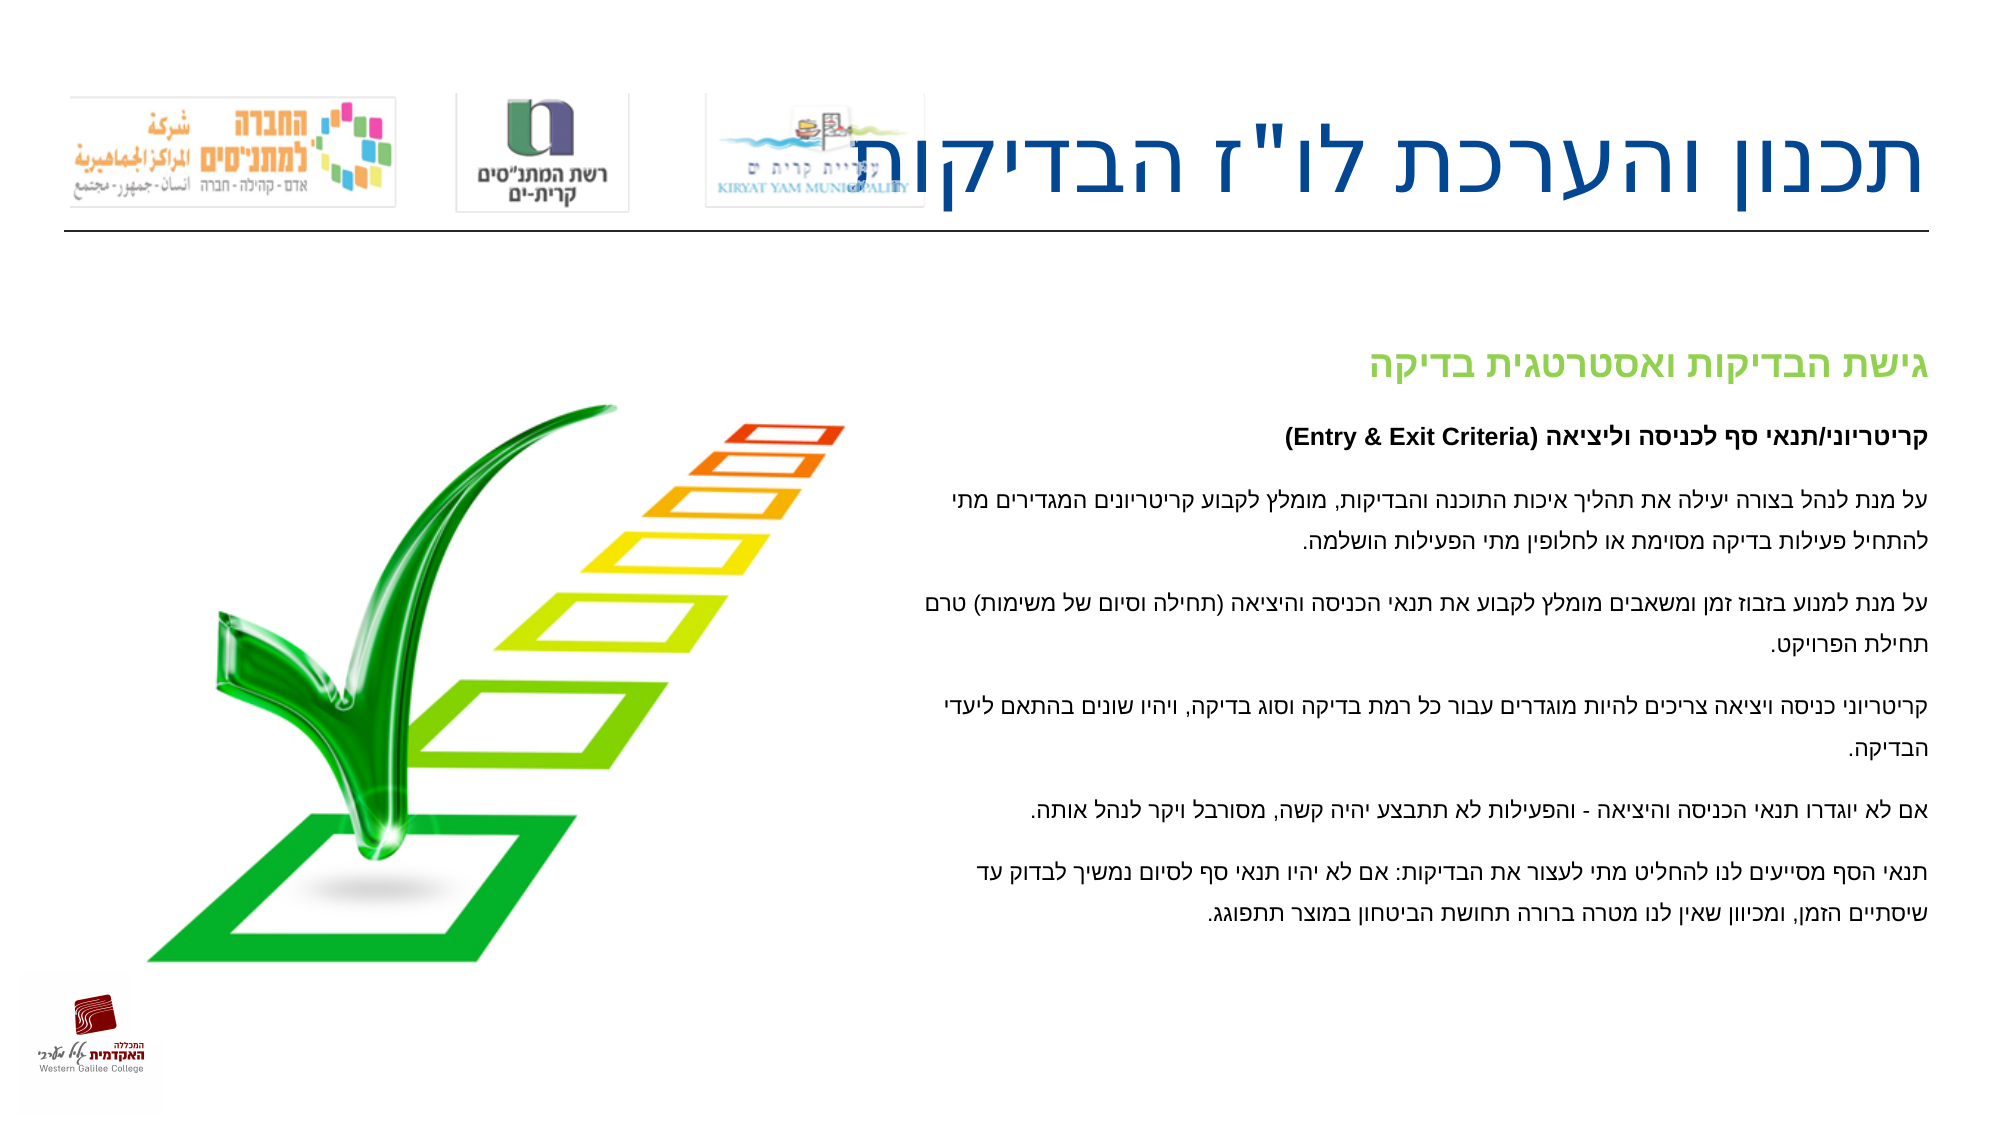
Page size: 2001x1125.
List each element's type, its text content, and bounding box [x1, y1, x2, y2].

picture [18, 309, 866, 1116]
picture [70, 93, 925, 213]
text_box גישת הבדיקות ואסטרטגית בדיקה קריטריוני/תנאי סף לכניסה וליציאה (Entry & Exit Criteria) על מנת לנהל בצורה יעילה את תהליך איכות התוכנה והבדיקות, מומלץ לקבוע קריטריונים המגדירים מתי להתחיל פעילות בדיקה מסוימת או לחלופין מתי הפעילות הושלמה. על מנת למנוע בזבוז זמן ומשאבים מומלץ לקבוע את תנאי הכניסה והיציאה (תחילה וסיום של משימות) טרם תחילת הפרויקט. קריטריוני כניסה ויציאה צריכים להיות מוגדרים עבור כל רמת בדיקה וסוג בדיקה, ויהיו שונים בהתאם ליעדי הבדיקה. אם לא יוגדרו תנאי הכניסה והיציאה - והפעילות לא תתבצע יהיה קשה, מסורבל ויקר לנהל אותה. תנאי הסף מסייעים לנו להחליט מתי לעצור את הבדיקות: אם לא יהיו תנאי סף לסיום נמשיך לבדוק עד שיסתיים הזמן, ומכיוון שאין לנו מטרה ברורה תחושת הביטחון במוצר תתפוגג. [924, 309, 1930, 1043]
title תכנון והערכת לו"ז הבדיקות [64, 55, 1930, 221]
